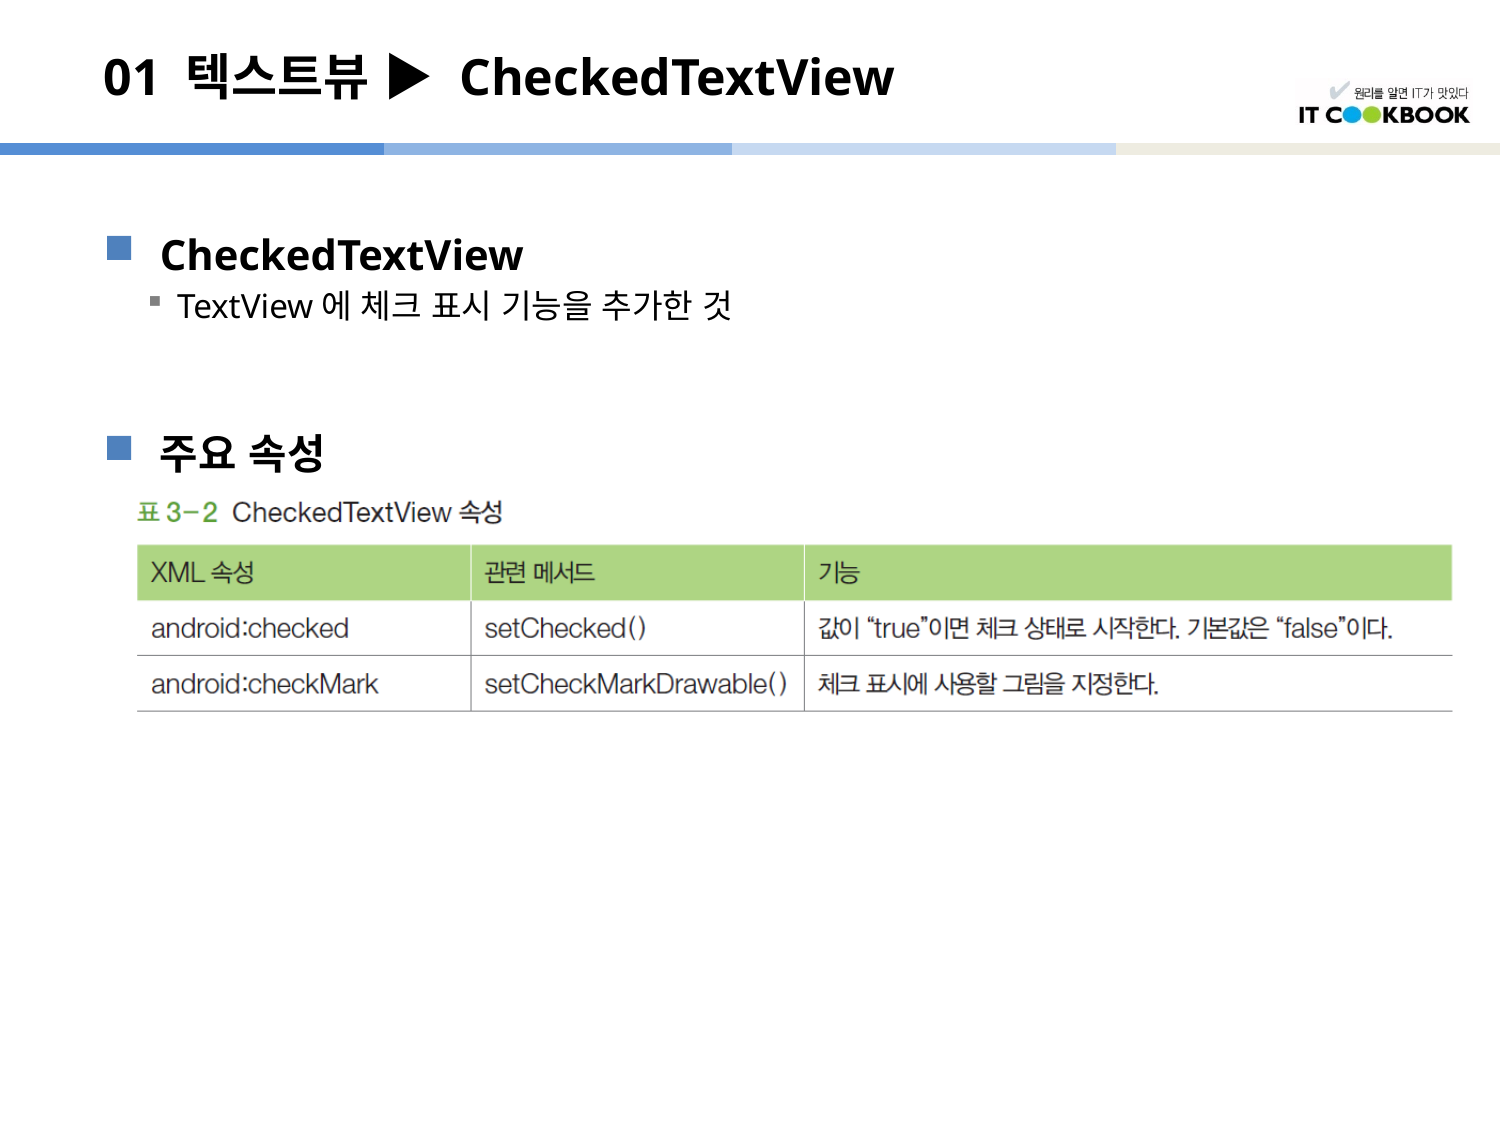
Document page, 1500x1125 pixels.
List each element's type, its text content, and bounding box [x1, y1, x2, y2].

title 01 텍스트뷰 ▶ CheckedTextView [88, 30, 1330, 121]
picture [1295, 78, 1473, 125]
list CheckedTextView TextView에 체크 표시 기능을 추가한 것 주요 속성 [88, 196, 1436, 1083]
picture [135, 491, 1460, 731]
